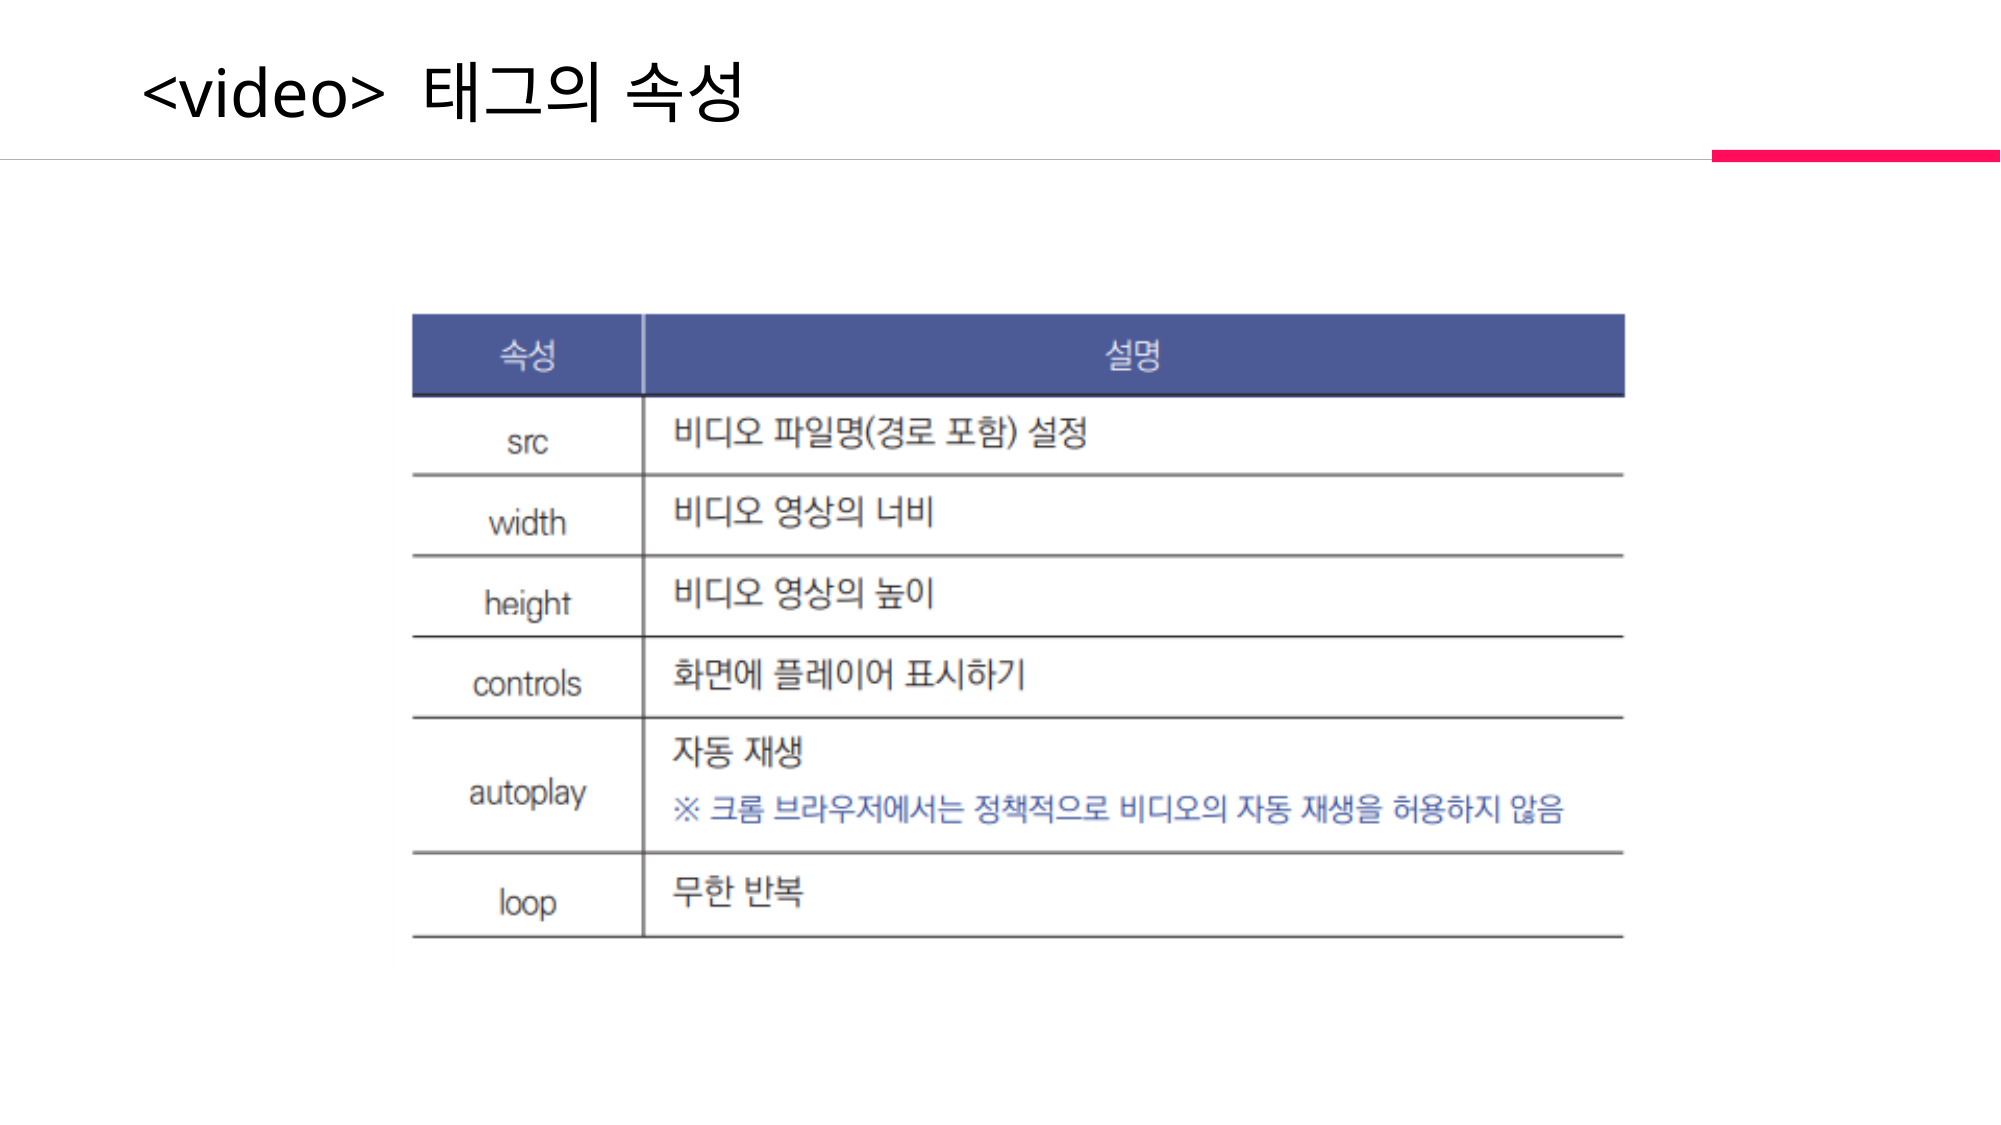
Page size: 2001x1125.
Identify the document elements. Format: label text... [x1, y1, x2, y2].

text_box <video> 태그의 속성 [126, 43, 1148, 139]
text_box [1711, 149, 2000, 159]
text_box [392, 300, 1663, 972]
